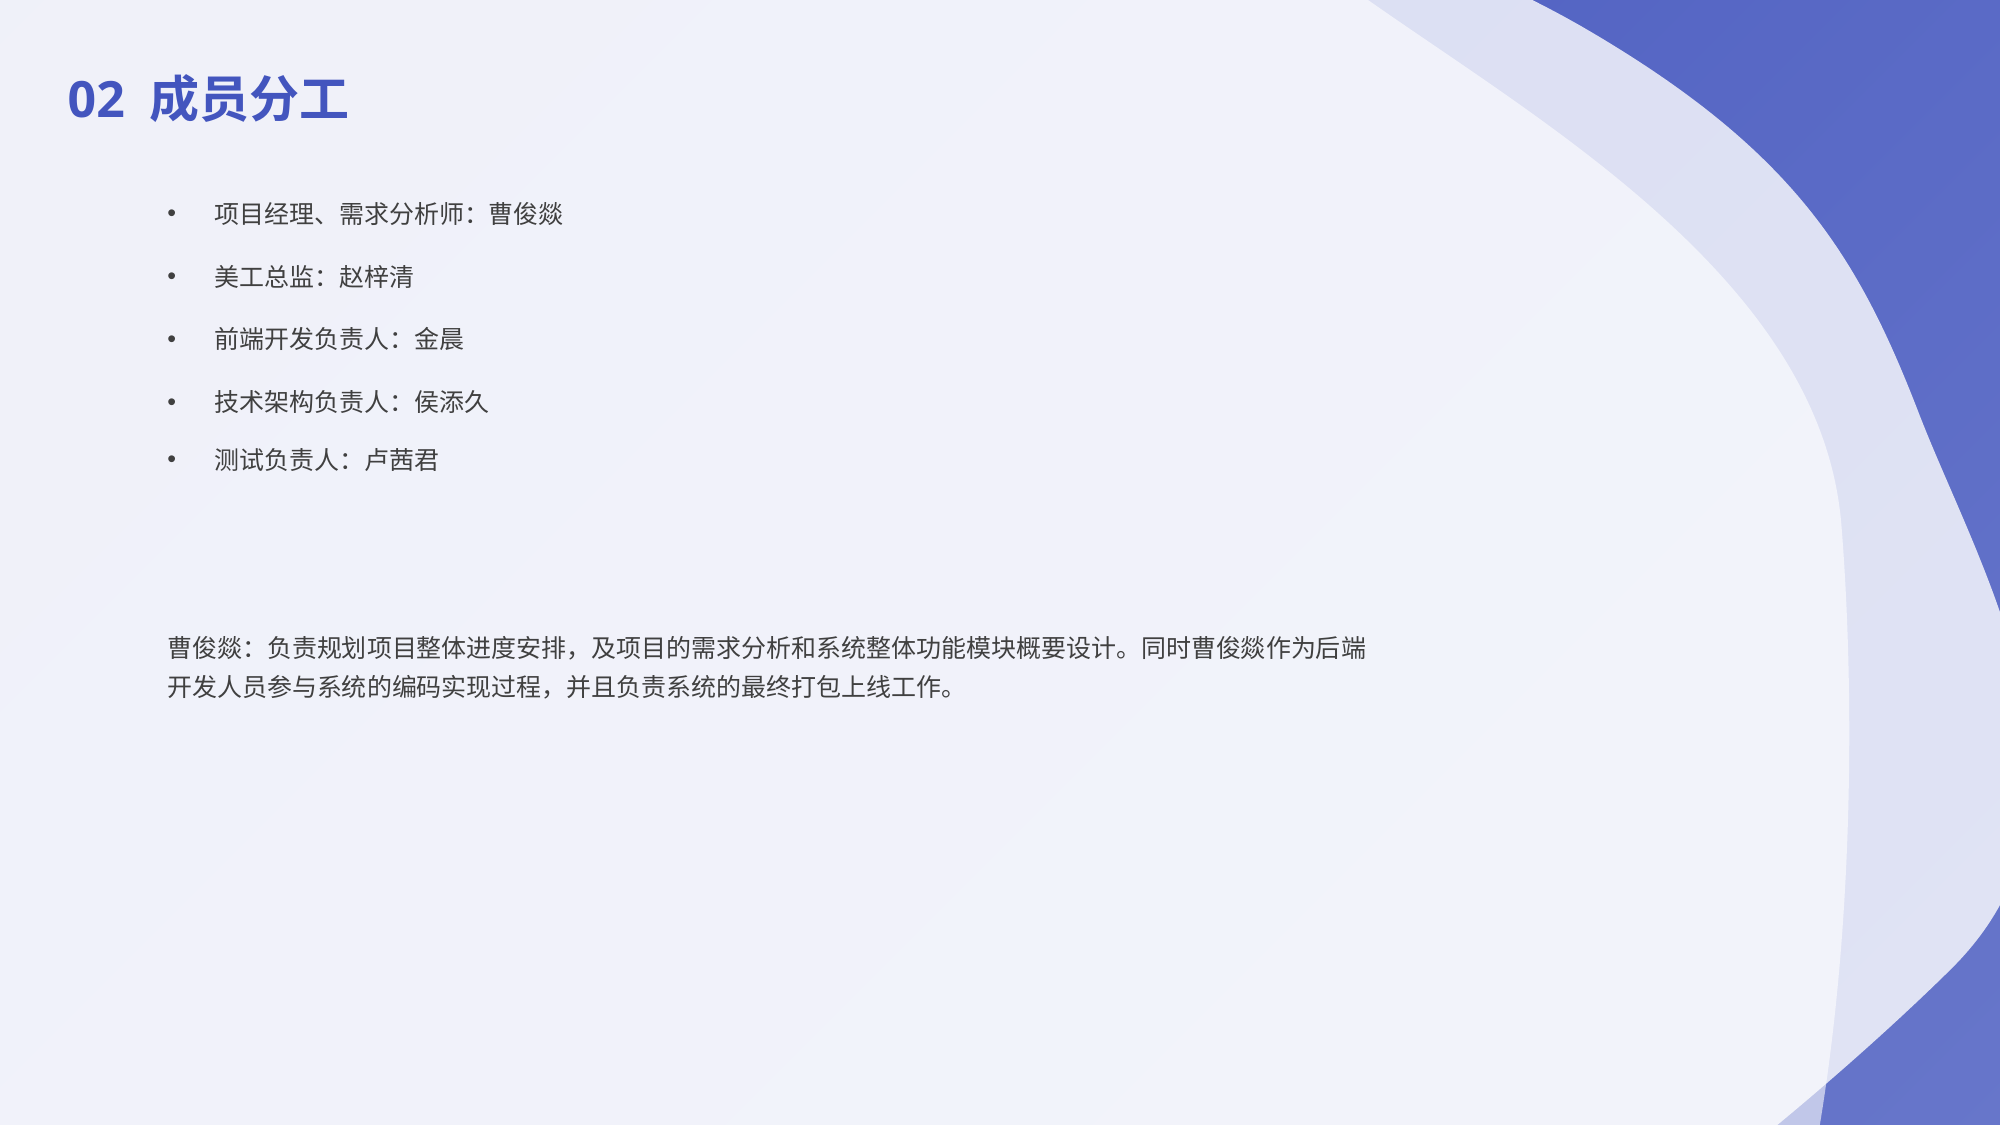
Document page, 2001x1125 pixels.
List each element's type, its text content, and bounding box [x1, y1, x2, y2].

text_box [152, 181, 868, 479]
text_box 曹俊燚：负责规划项目整体进度安排，及项目的需求分析和系统整体功能模块概要设计。同时曹俊燚作为后端开发人员参与系统的编码实现过程，并且负责系统的最终打包上线工作。 [152, 616, 1388, 709]
list 02 成员分工 [52, 41, 924, 162]
